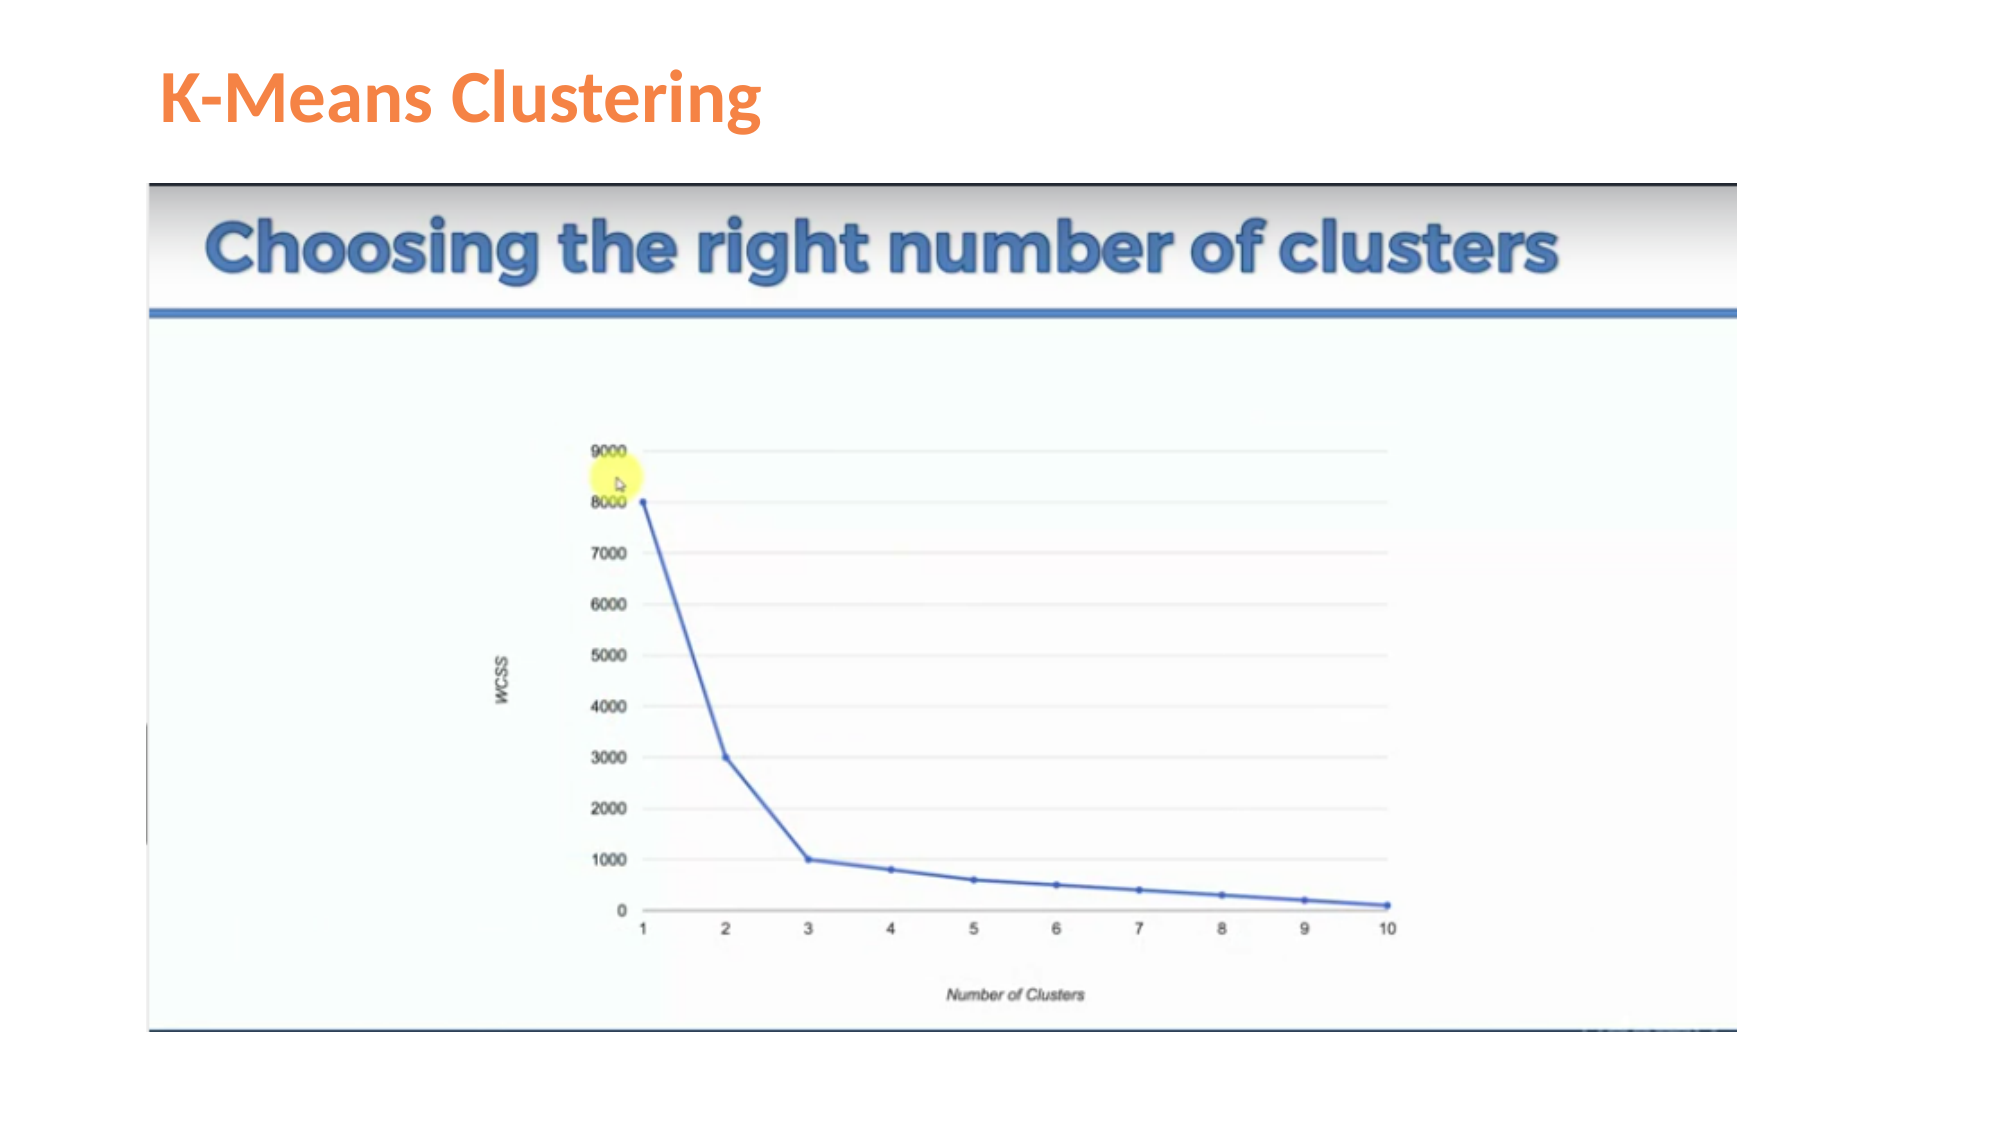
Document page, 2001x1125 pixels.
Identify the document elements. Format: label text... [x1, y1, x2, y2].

picture [145, 182, 1738, 1032]
text_box K-Means Clustering [146, 40, 1520, 146]
